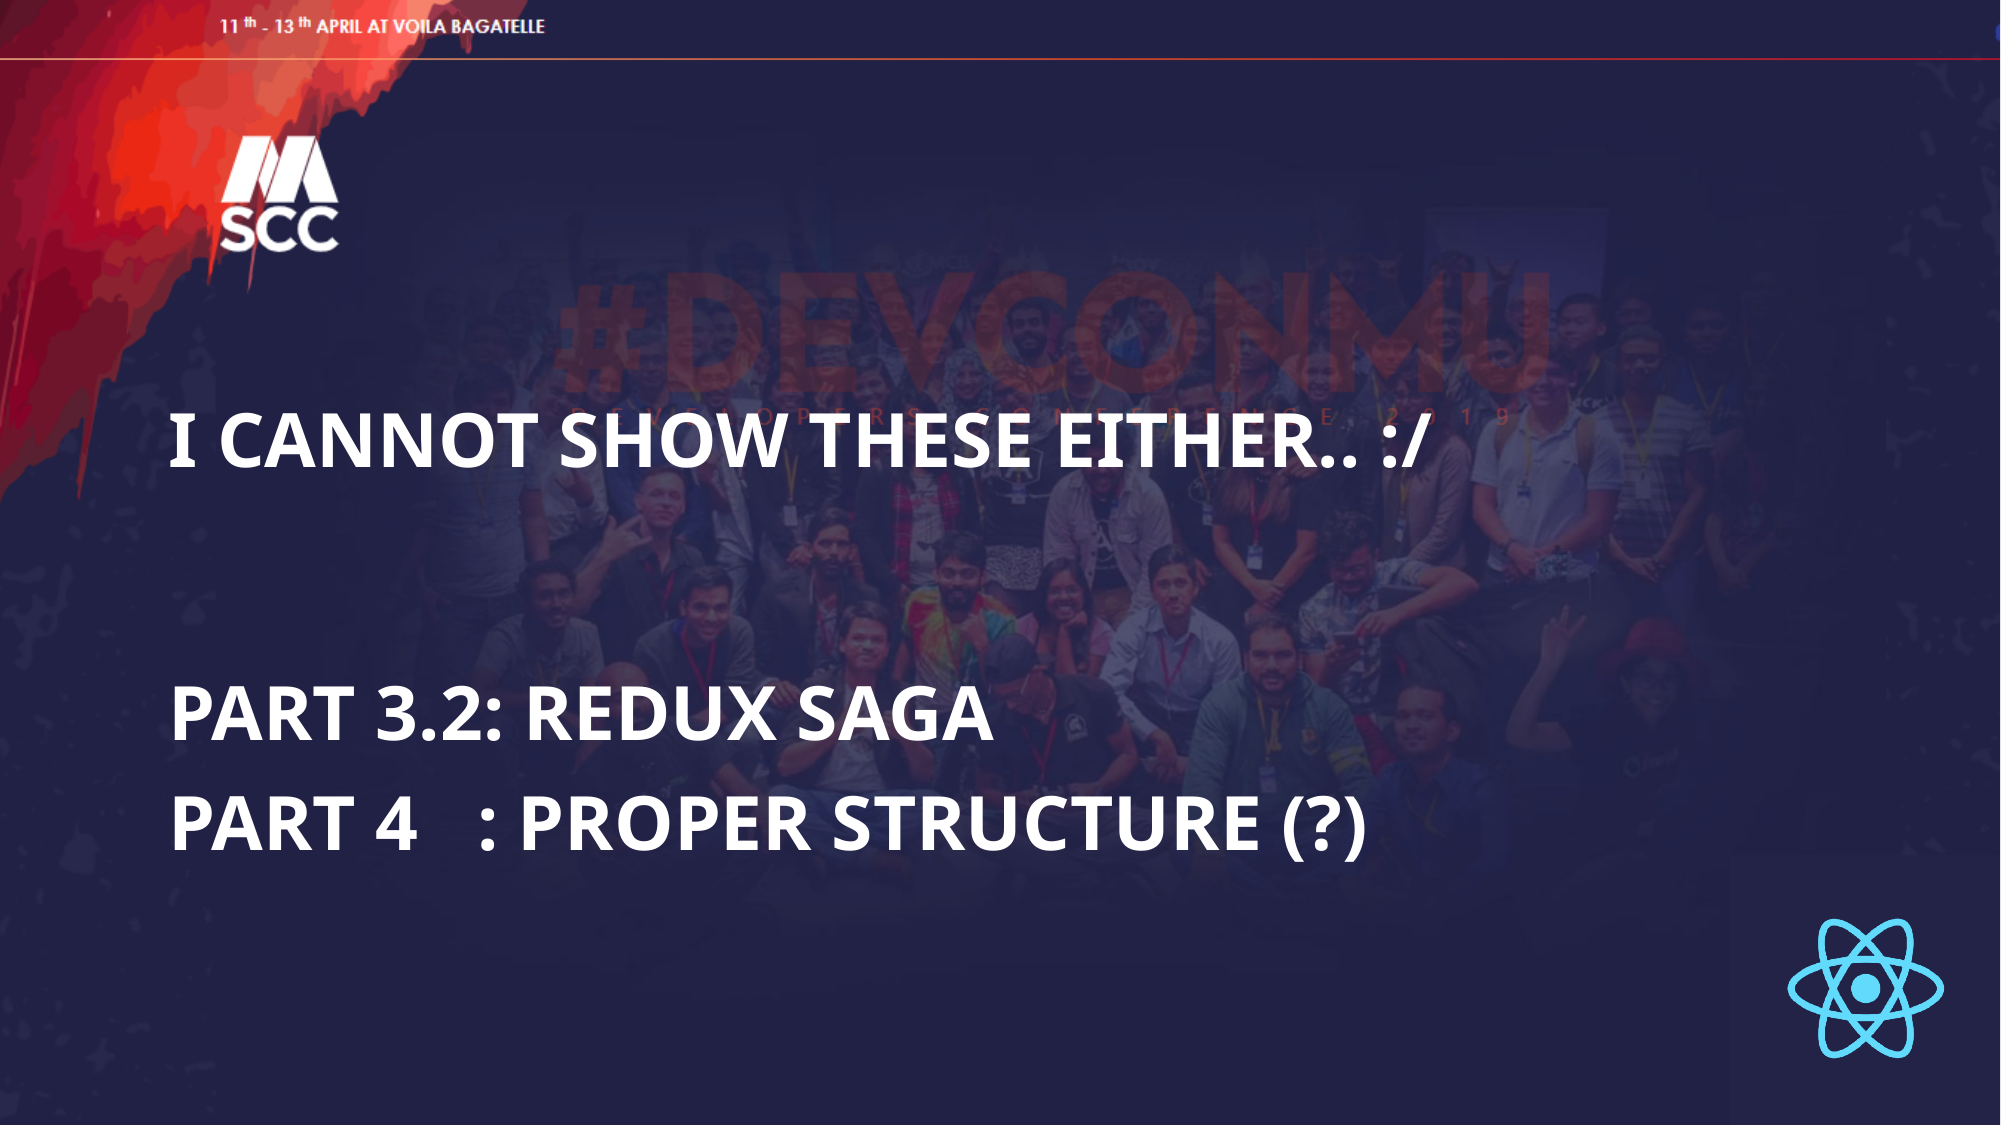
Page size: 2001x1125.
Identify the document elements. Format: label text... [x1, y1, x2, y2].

text_box PART 3.2: REDUX SAGA PART 4 : PROPER STRUCTURE (?) [153, 640, 1570, 876]
text_box I CANNOT SHOW THESE EITHER.. :/ [153, 366, 1570, 603]
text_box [1729, 854, 2000, 1125]
picture [0, 0, 2001, 1125]
